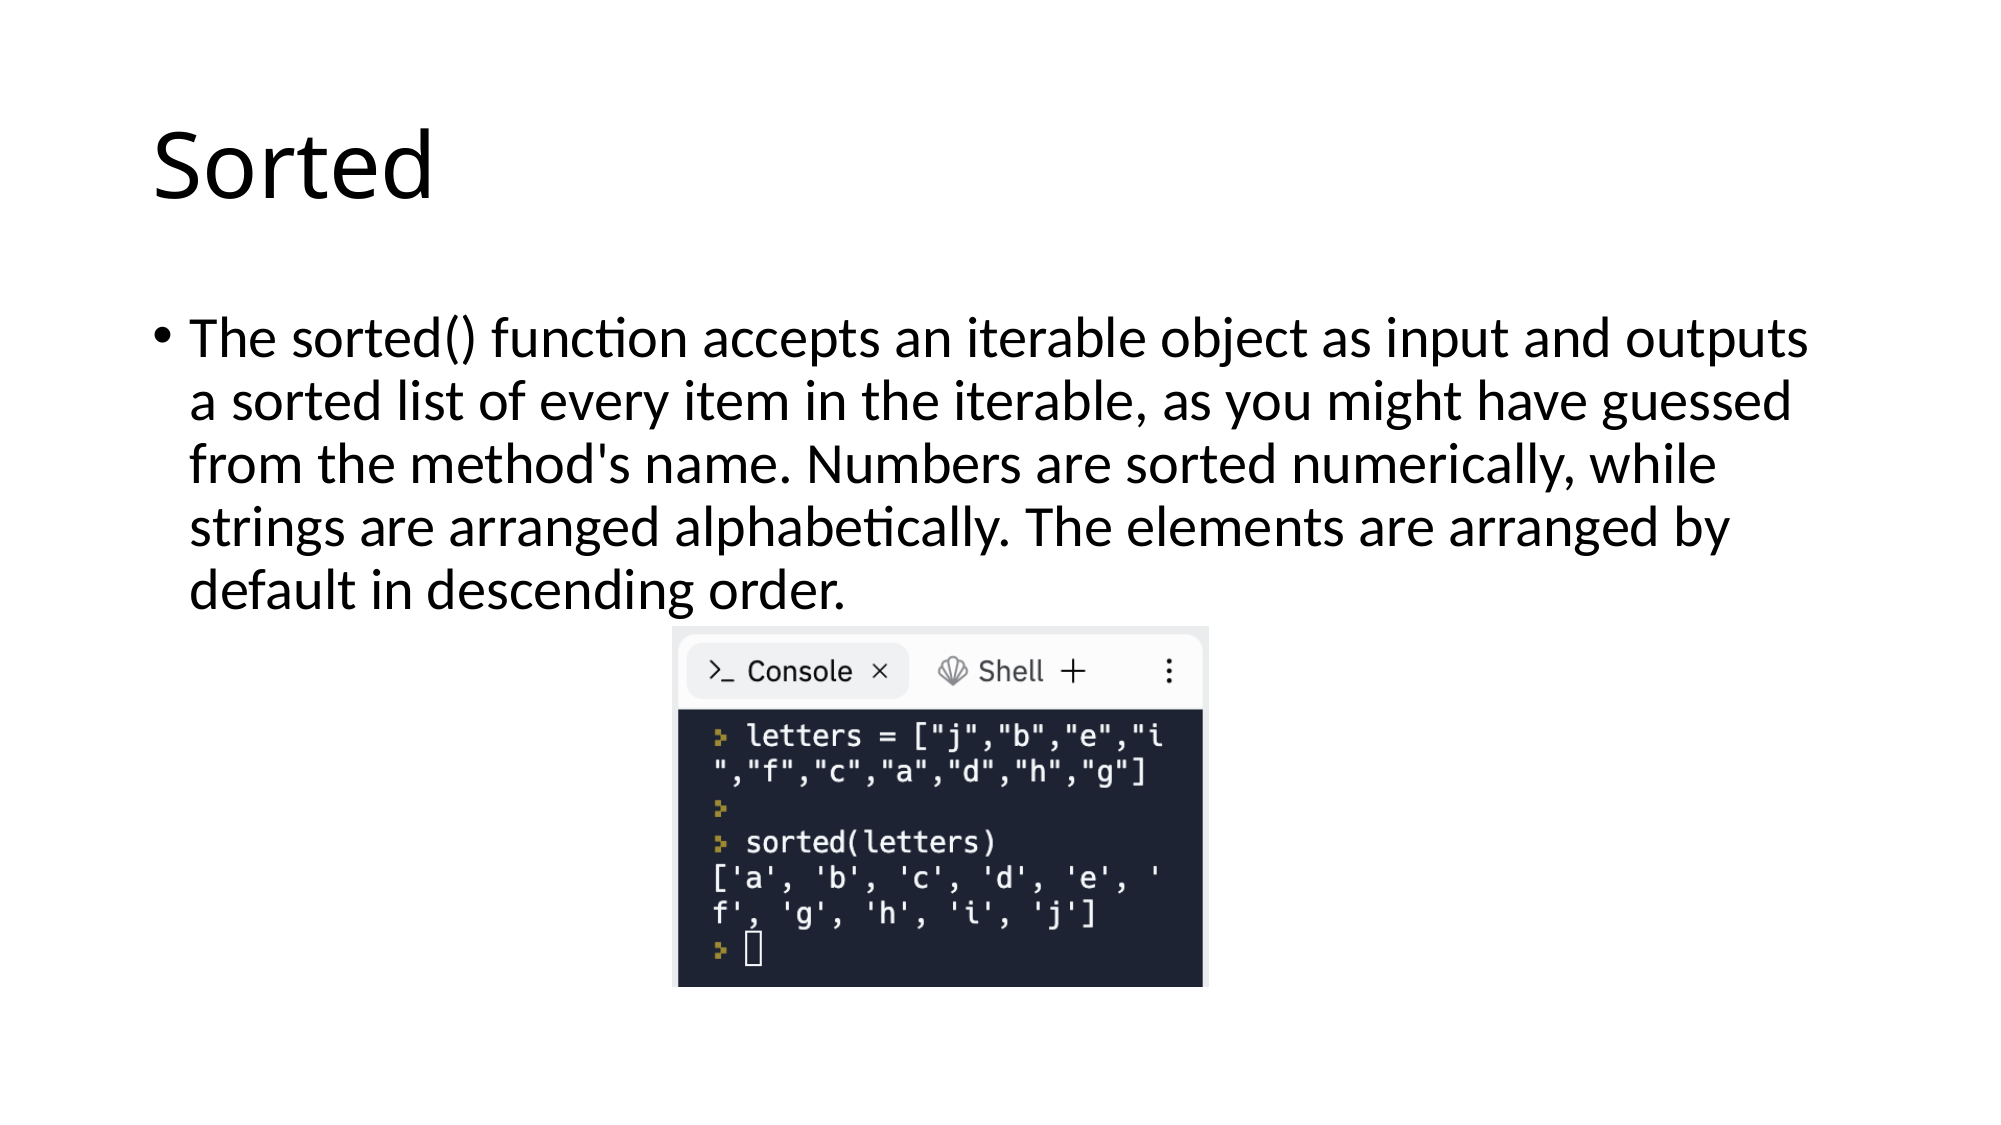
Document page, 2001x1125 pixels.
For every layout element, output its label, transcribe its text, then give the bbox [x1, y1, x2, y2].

picture [672, 626, 1209, 987]
title Sorted [137, 59, 1863, 278]
list The sorted() function accepts an iterable object as input and outputs a sorted list of every item in the iterable, as you might have guessed from the method's name. Numbers are sorted numerically, while strings are arranged alphabetically. The elements are arranged by default in descending order. [137, 299, 1863, 1014]
